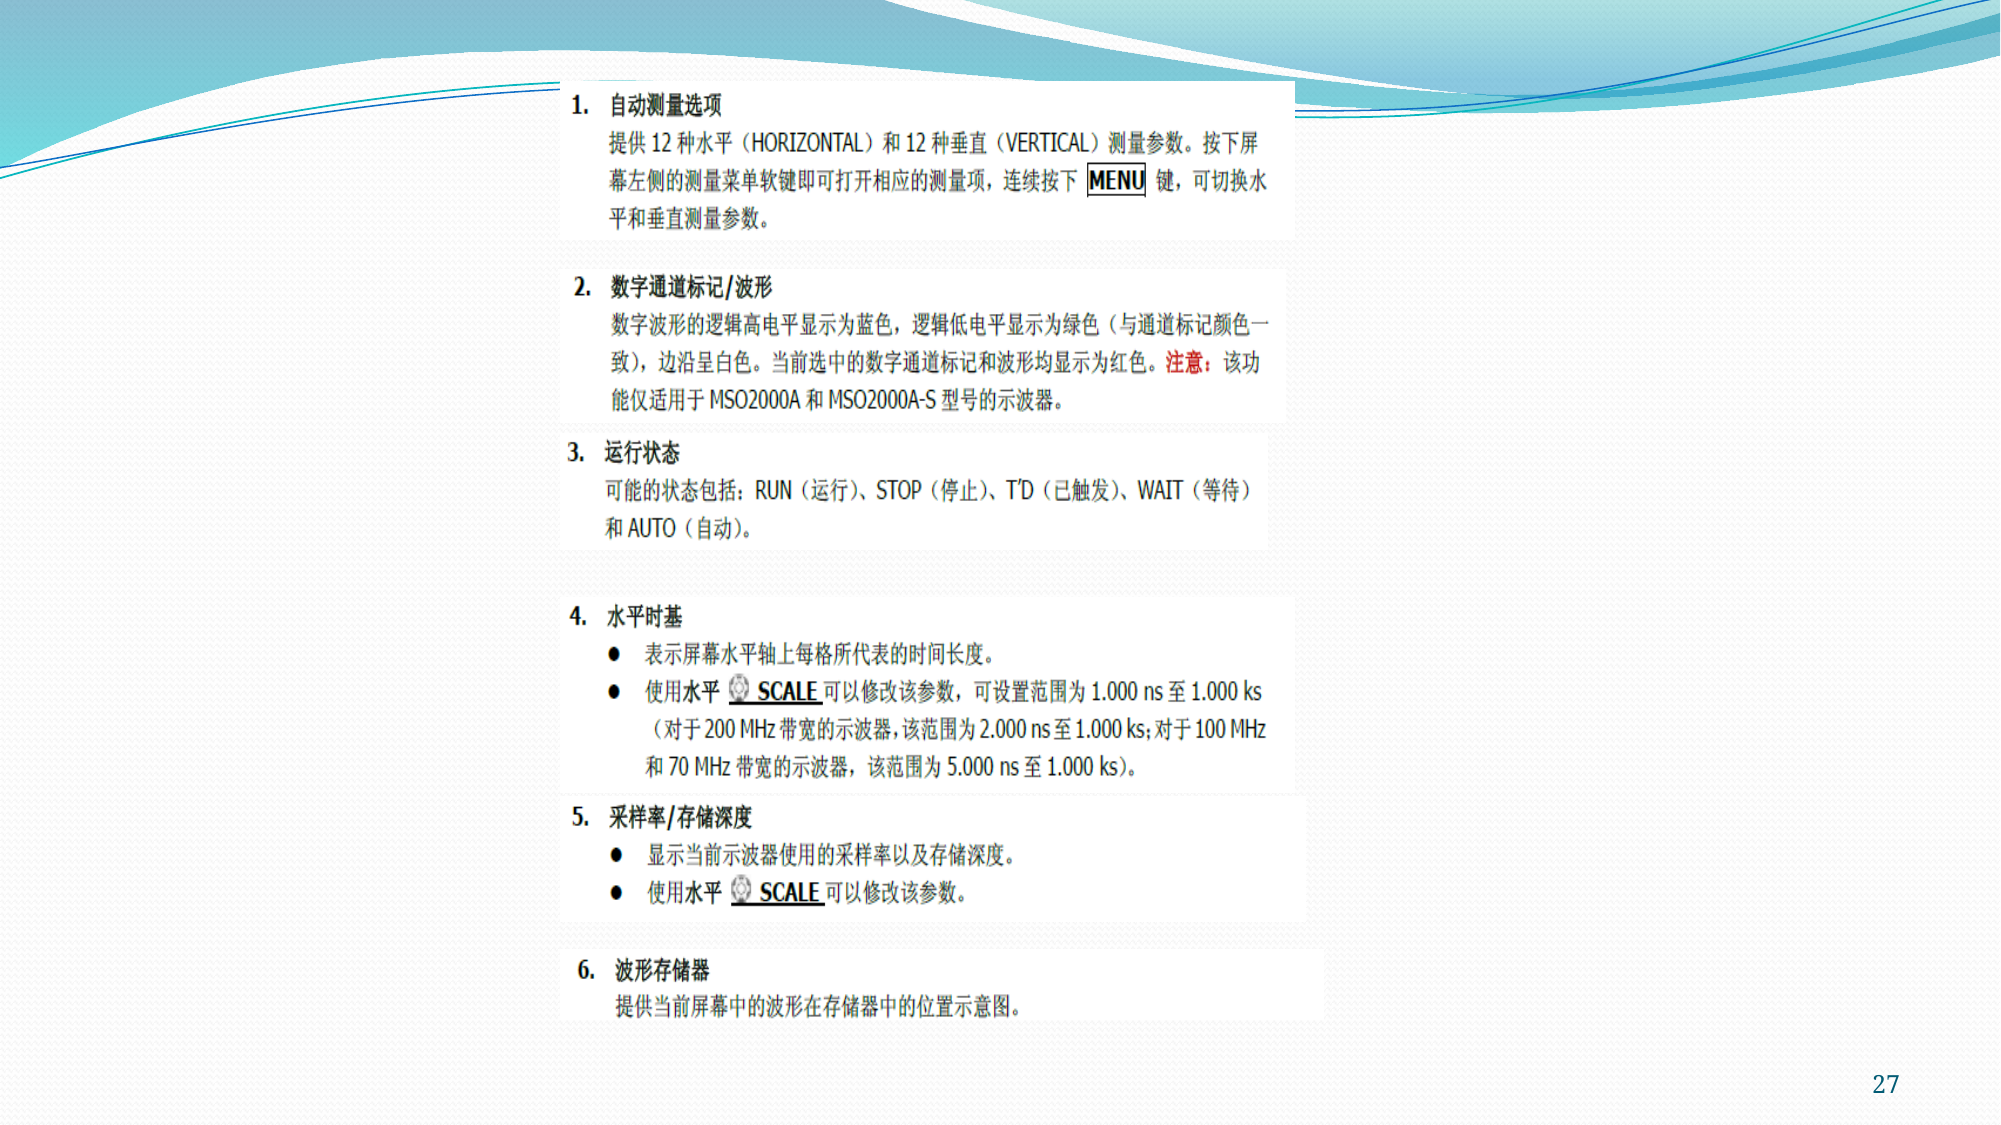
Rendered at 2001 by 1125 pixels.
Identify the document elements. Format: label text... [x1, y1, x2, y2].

picture [560, 597, 1295, 794]
picture [560, 796, 1307, 923]
picture [560, 269, 1287, 423]
picture [560, 948, 1324, 1020]
slide_number 27 [1733, 1042, 1900, 1103]
picture [560, 433, 1268, 550]
picture [560, 81, 1295, 240]
